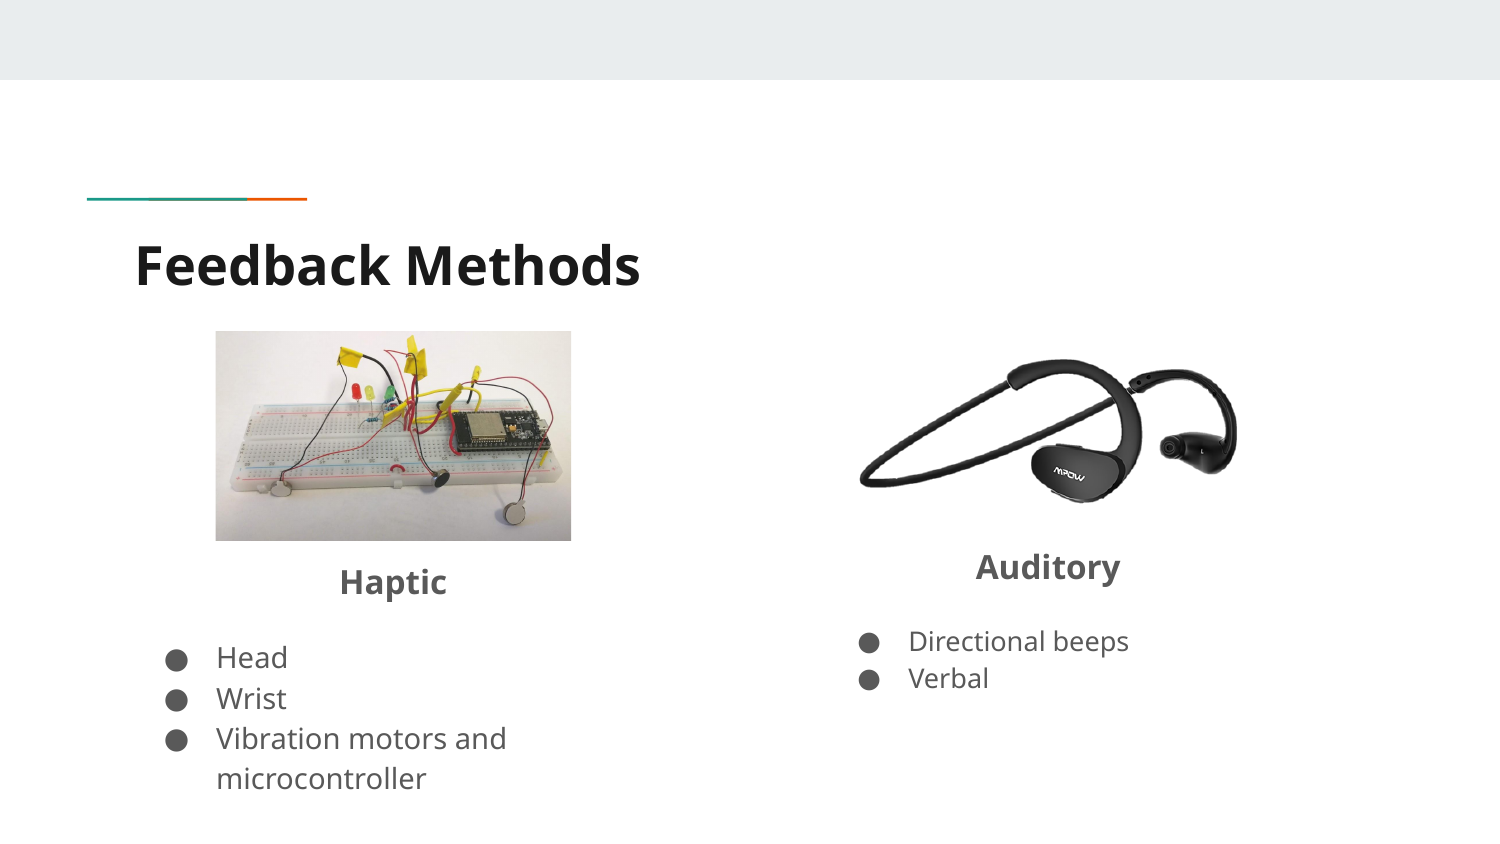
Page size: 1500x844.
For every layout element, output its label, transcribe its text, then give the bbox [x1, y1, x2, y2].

picture [215, 330, 572, 541]
list Auditory Directional beeps Verbal [818, 524, 1279, 790]
list Haptic Head Wrist Vibration motors and microcontroller [125, 540, 661, 806]
picture [856, 330, 1241, 541]
title Feedback Methods [119, 216, 1381, 305]
